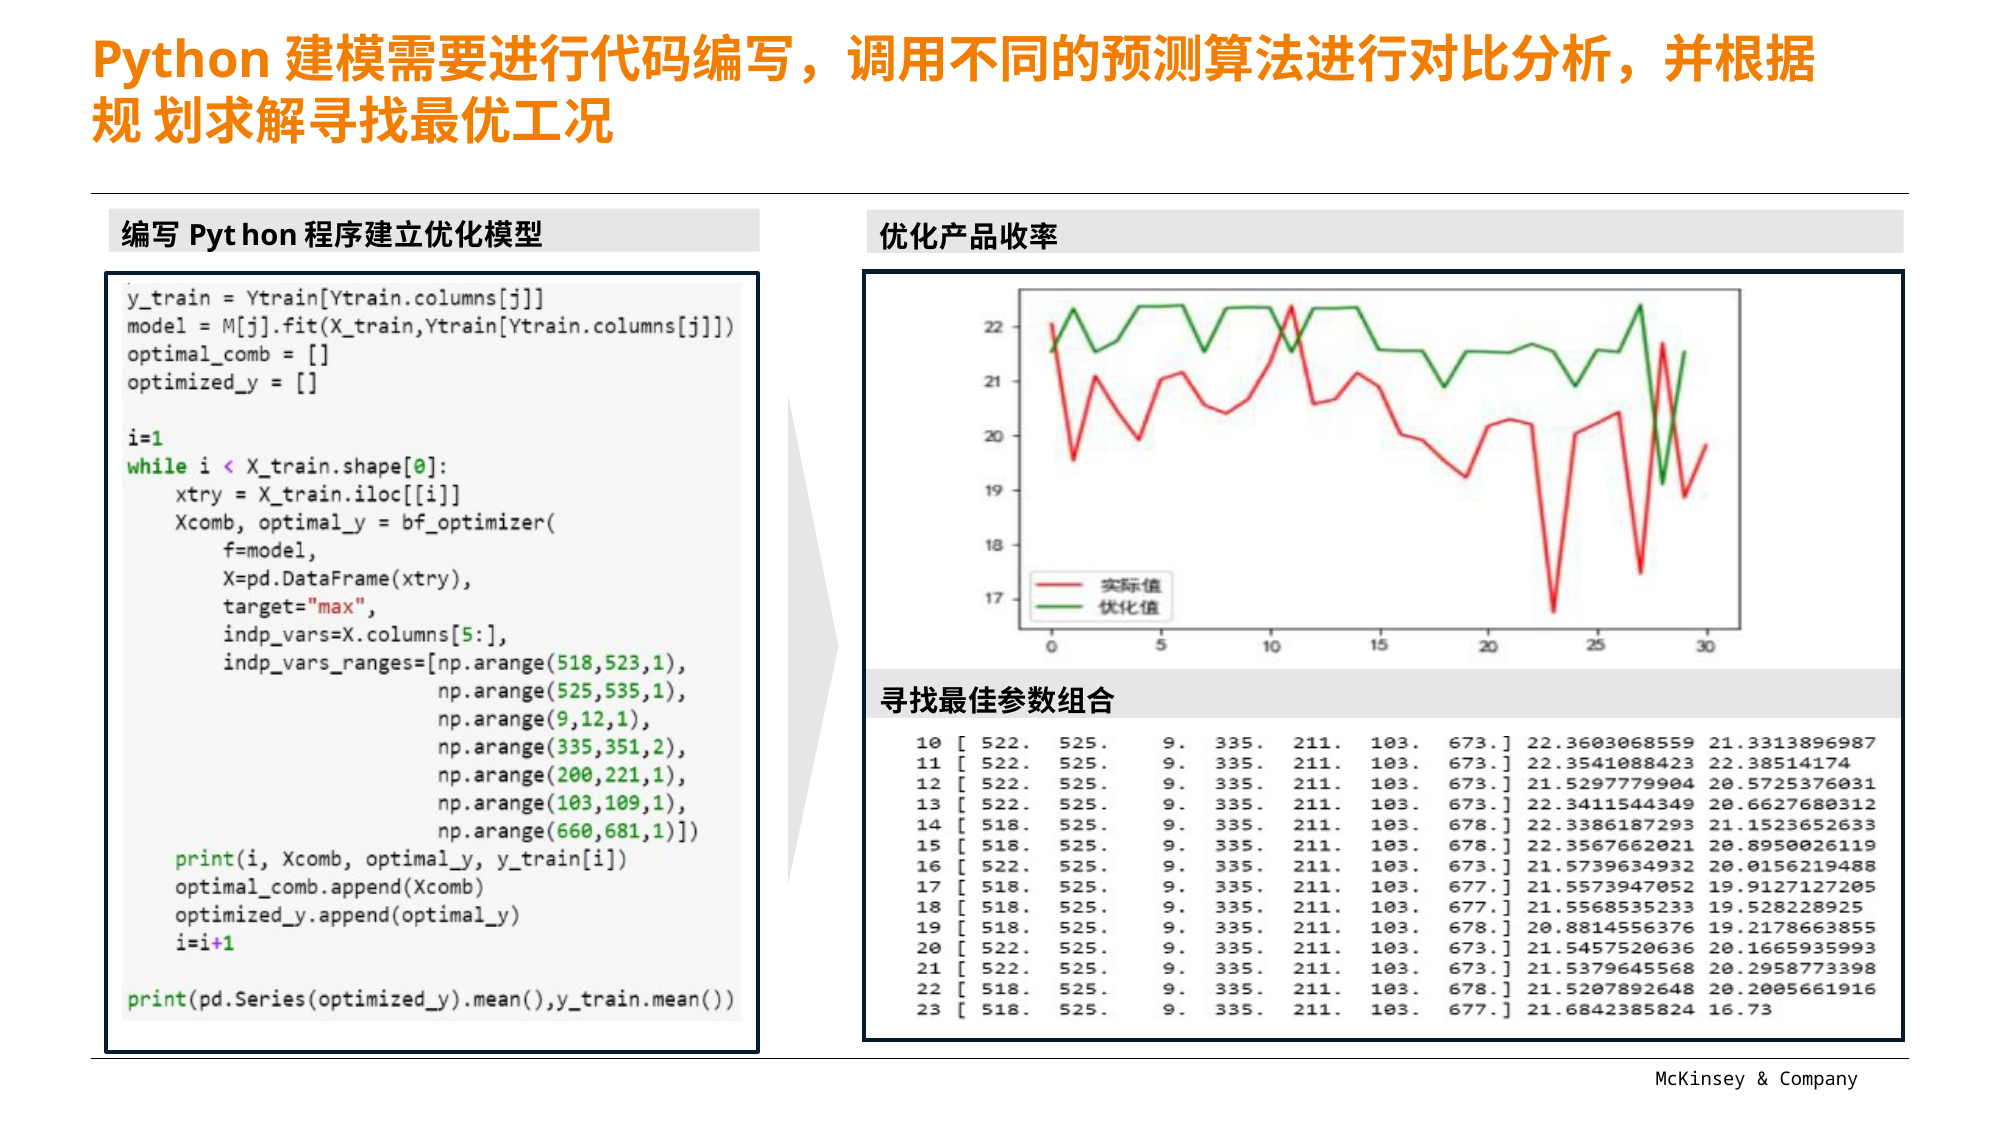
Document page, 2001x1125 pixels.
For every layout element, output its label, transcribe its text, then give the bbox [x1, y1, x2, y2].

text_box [104, 271, 761, 1054]
picture [980, 287, 1746, 664]
table_cell [866, 718, 1901, 1038]
picture [916, 735, 1878, 1021]
table_cell 寻找最佳参数组合 [866, 669, 1901, 718]
text_box 优化产品收率 [866, 209, 1904, 253]
table_header [866, 274, 1901, 669]
text_box 编写Python程序建立优化模型 [108, 208, 760, 252]
title Python建模需要进行代码编写，调用不同的预测算法进行对比分析，并根据规 划求解寻找最优工况 [88, 0, 1870, 150]
text_box [788, 395, 839, 884]
